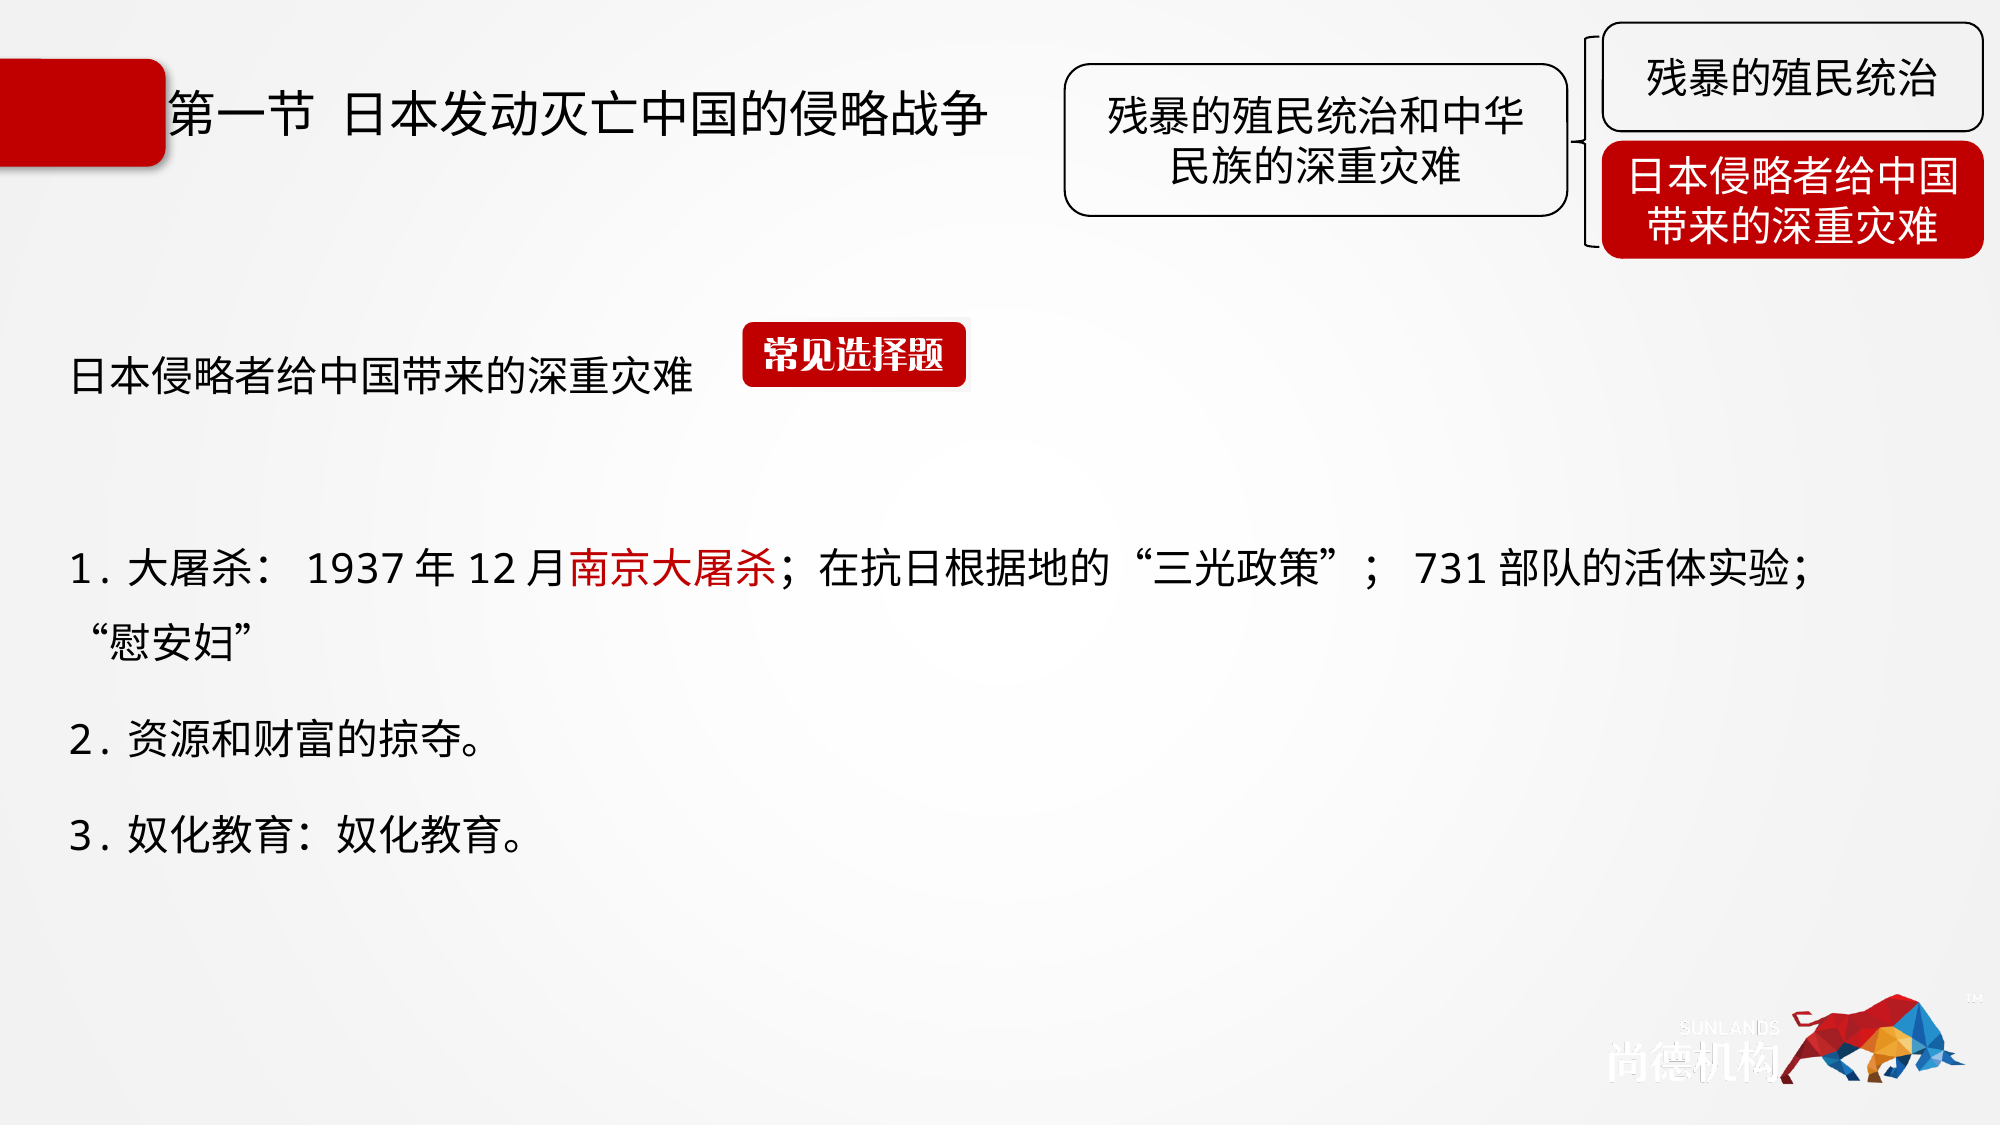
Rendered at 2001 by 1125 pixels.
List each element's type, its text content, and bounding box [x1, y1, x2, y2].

title 第一节 日本发动灭亡中国的侵略战争 [151, 71, 1064, 162]
list 日本侵略者给中国带来的深重灾难 1.大屠杀：1937年12月南京大屠杀；在抗日根据地的“三光政策”；731部队的活体实验；“慰安妇” 2.资源和财富的掠夺。 3.奴化教育：奴化教育。 [52, 317, 1923, 960]
picture [0, 0, 2001, 1125]
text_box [1064, 22, 1983, 258]
